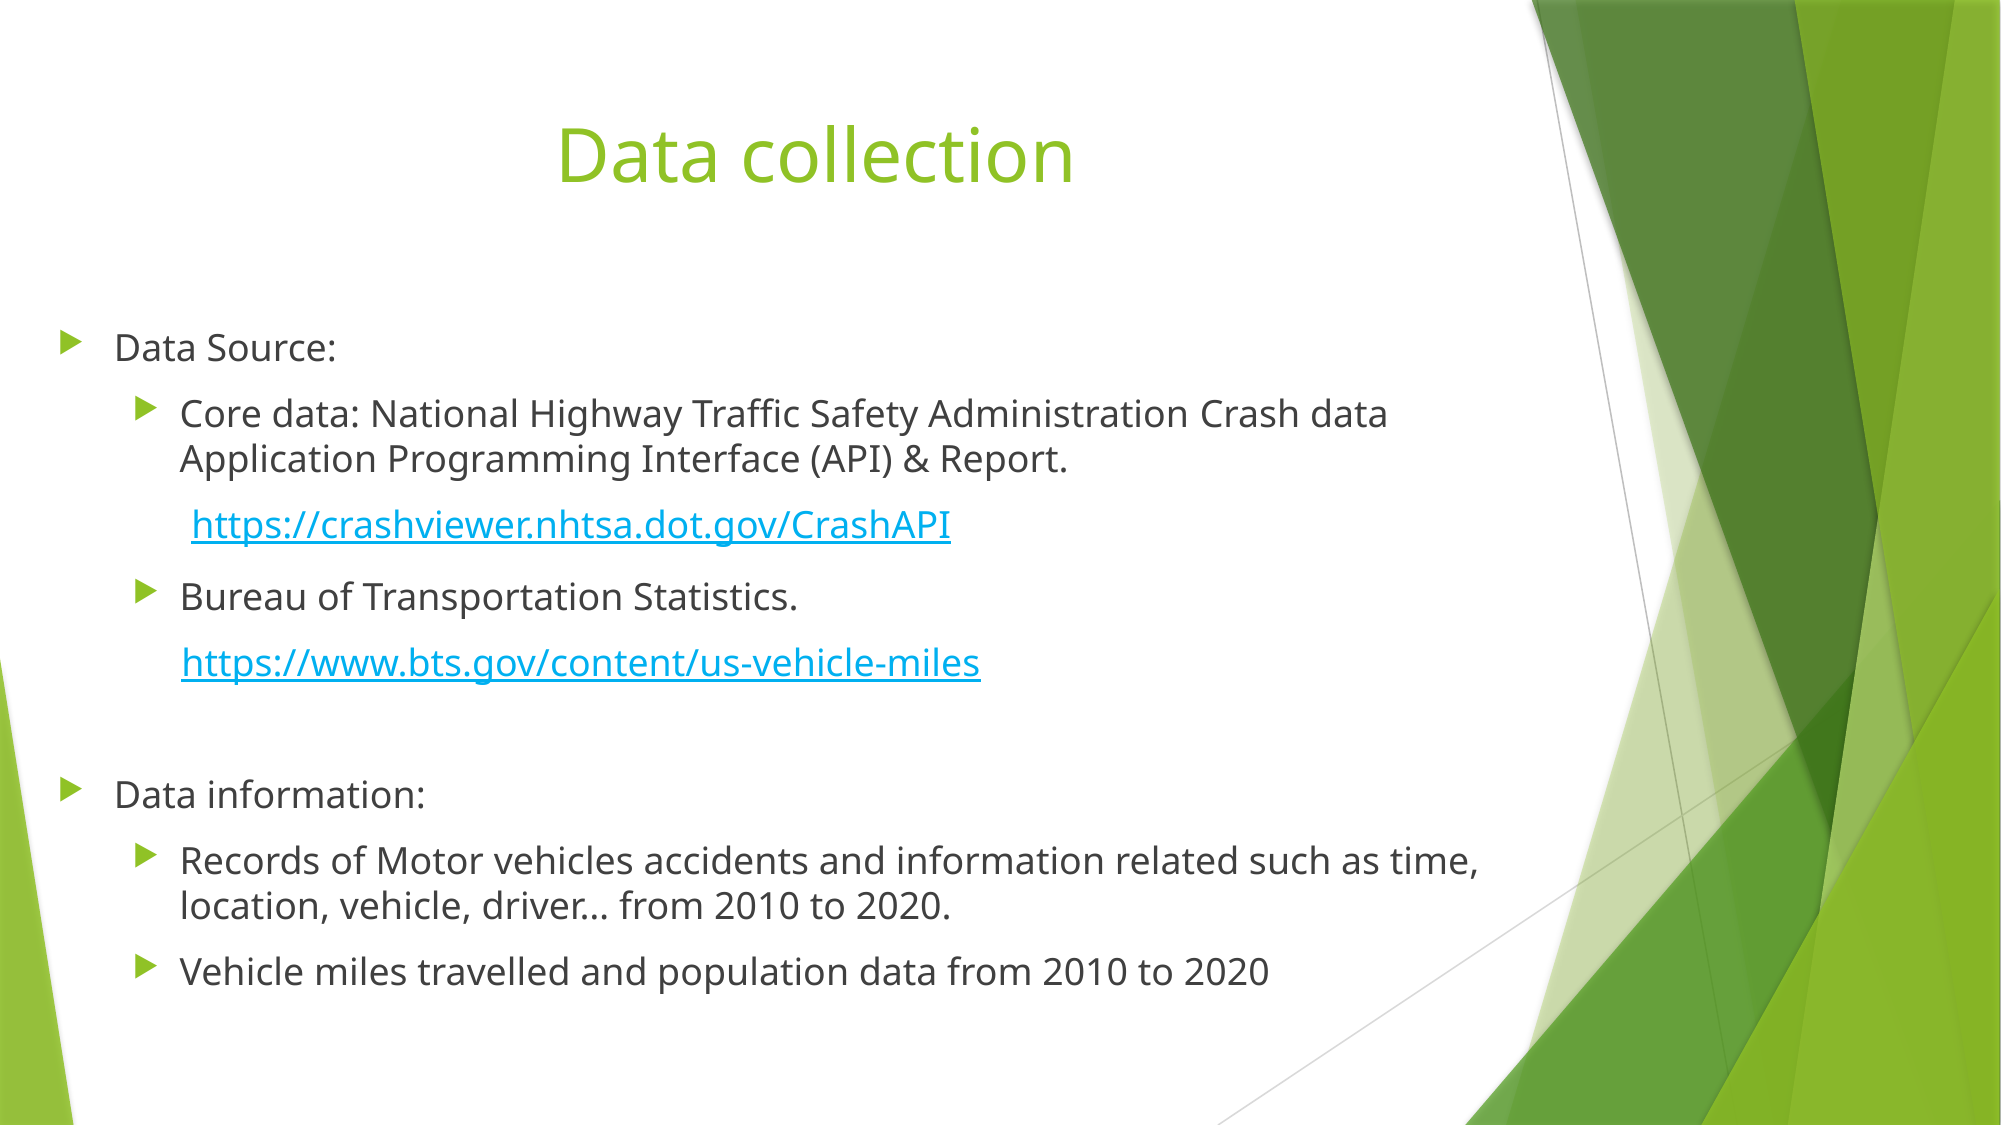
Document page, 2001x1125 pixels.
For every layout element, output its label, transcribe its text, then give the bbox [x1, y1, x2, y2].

list Data Source: Core data: National Highway Traffic Safety Administration Crash data Application Programming Interface (API) & Report. https://crashviewer.nhtsa.dot.gov/CrashAPI Bureau of Transportation Statistics. https://www.bts.gov/content/us-vehicle-miles Data information: Records of Motor vehicles accidents and information related such as time, location, vehicle, driver… from 2010 to 2020. Vehicle miles travelled and population data from 2010 to 2020 [42, 316, 1559, 1039]
title Data collection [111, 99, 1522, 316]
